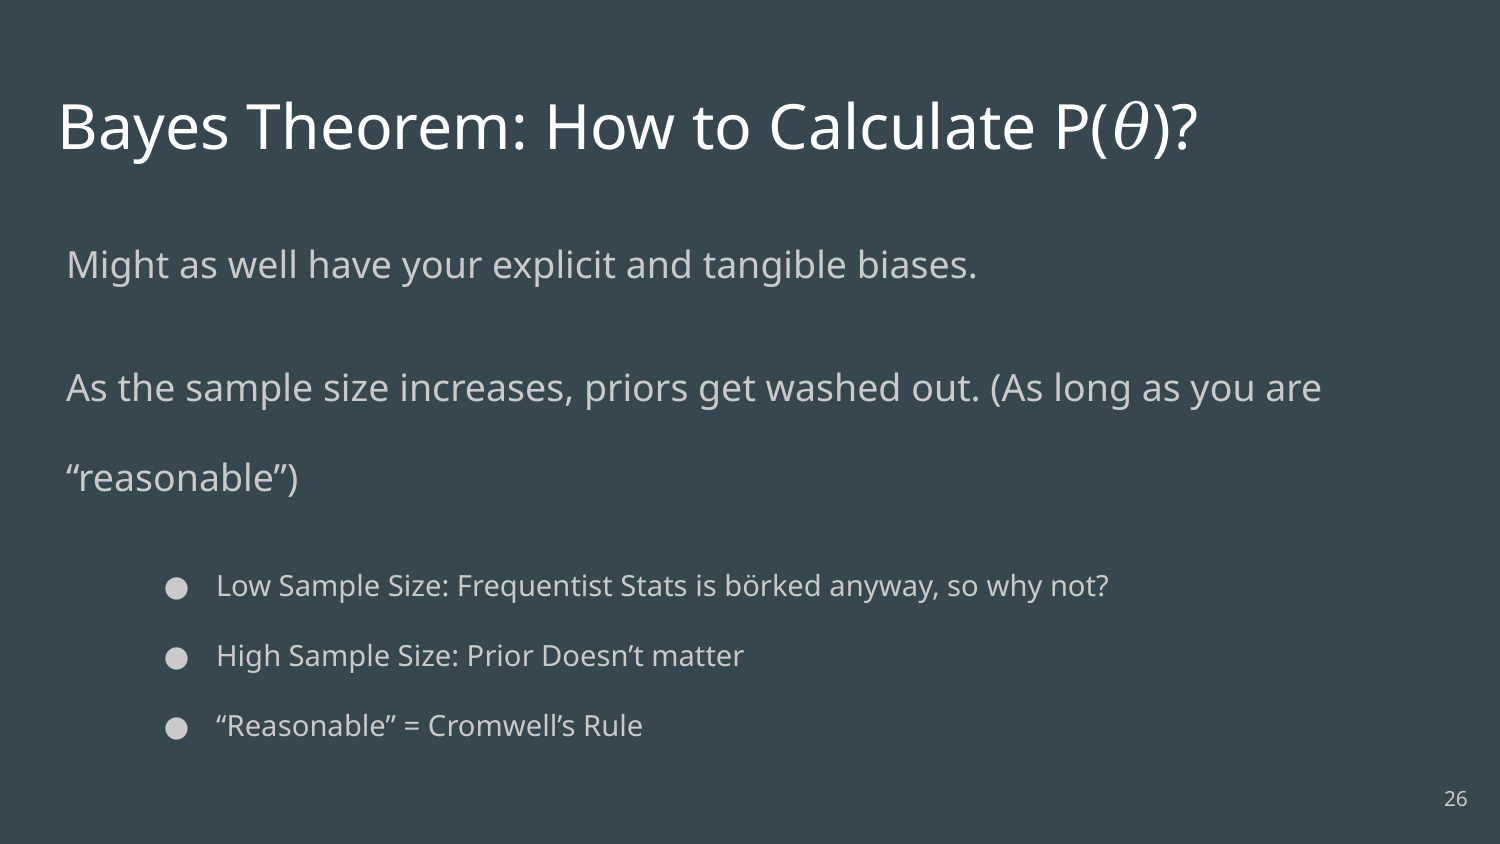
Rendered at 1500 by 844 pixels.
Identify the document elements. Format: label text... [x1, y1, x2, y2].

list Might as well have your explicit and tangible biases. As the sample size increases, priors get washed out. (As long as you are “reasonable”) Low Sample Size: Frequentist Stats is börked anyway, so why not? High Sample Size: Prior Doesn’t matter “Reasonable” = Cromwell’s Rule [51, 189, 1441, 750]
slide_number ‹#› [1392, 767, 1483, 833]
title Bayes Theorem: How to Calculate P(𝜃)? [42, 71, 1441, 166]
